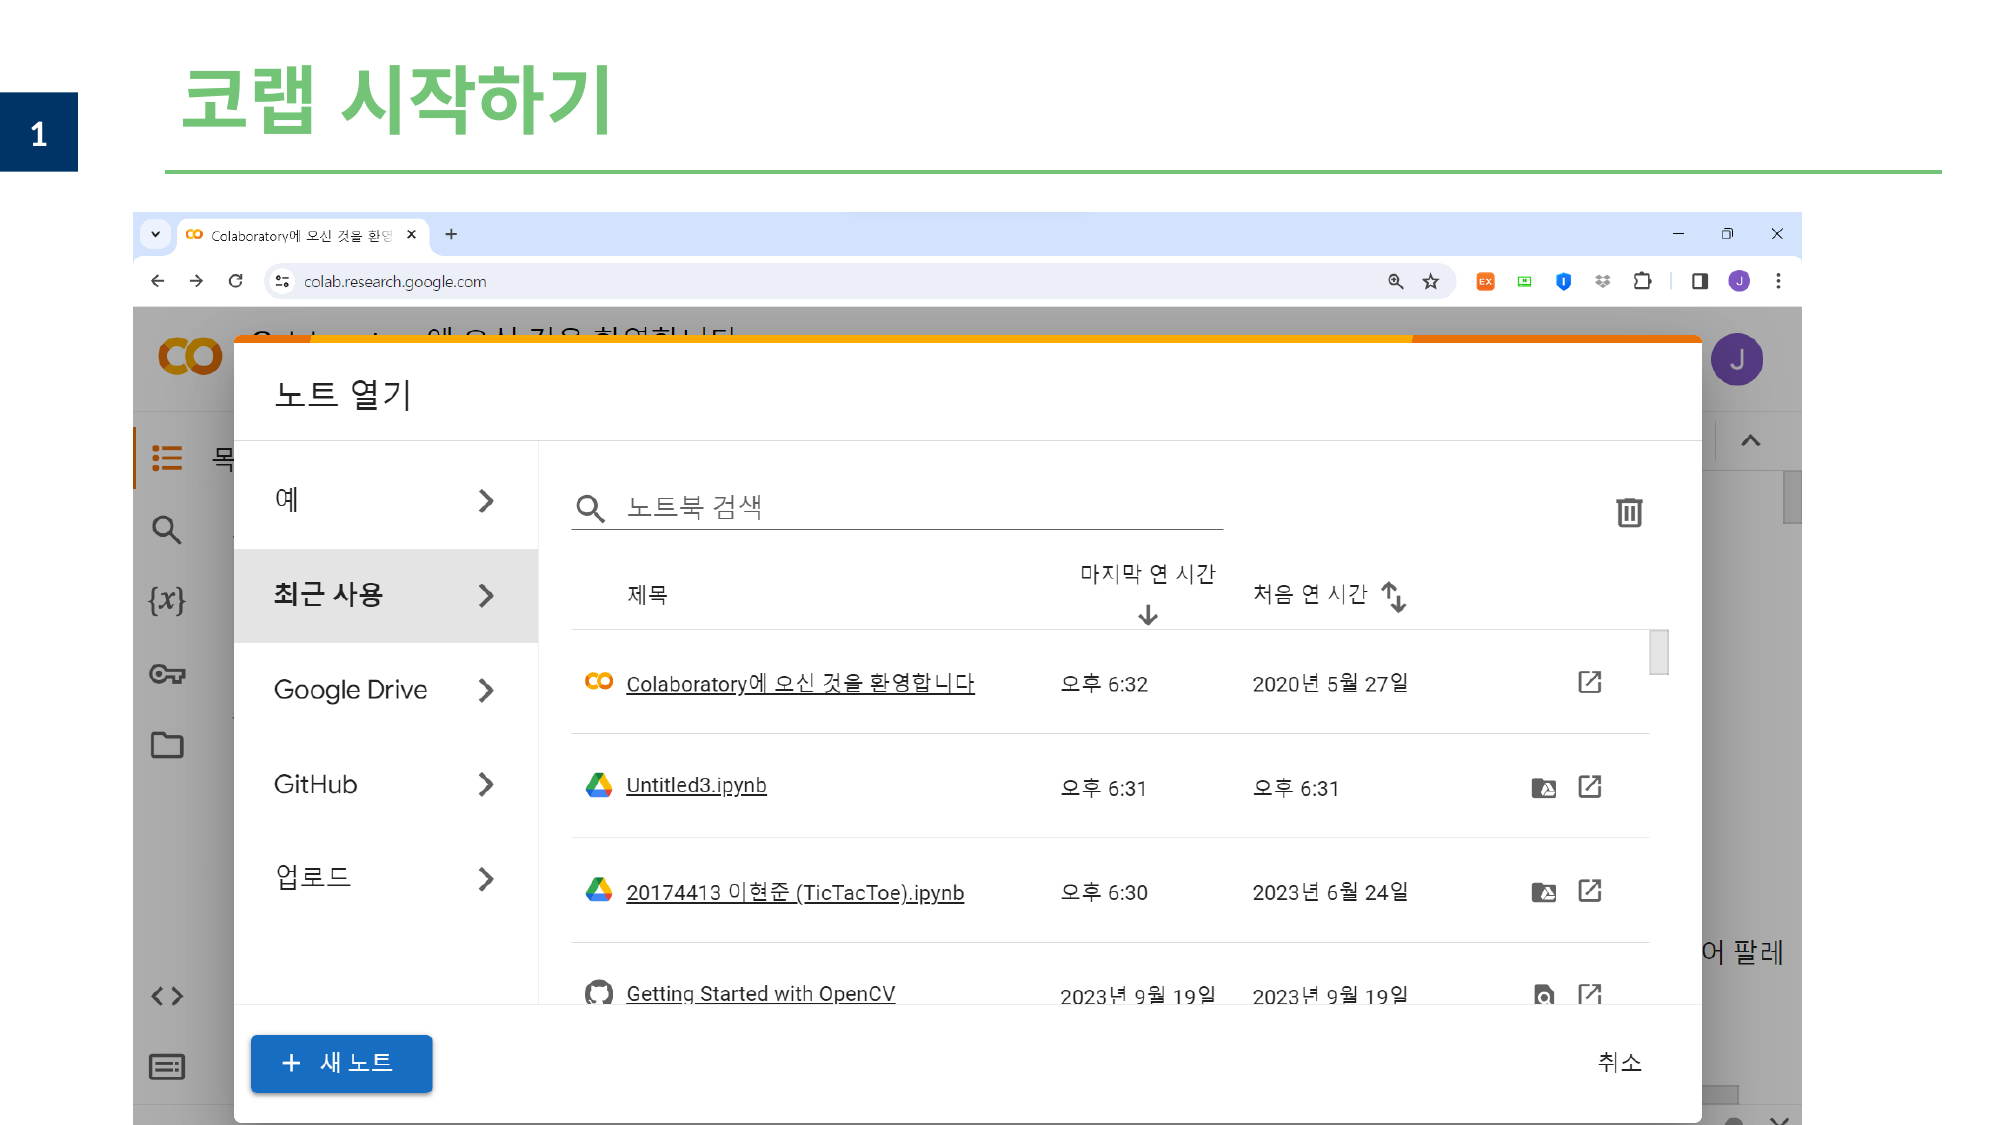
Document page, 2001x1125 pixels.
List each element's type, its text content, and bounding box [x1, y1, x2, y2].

picture [133, 212, 1802, 1125]
list 코랩 시작하기 [165, 36, 1941, 172]
